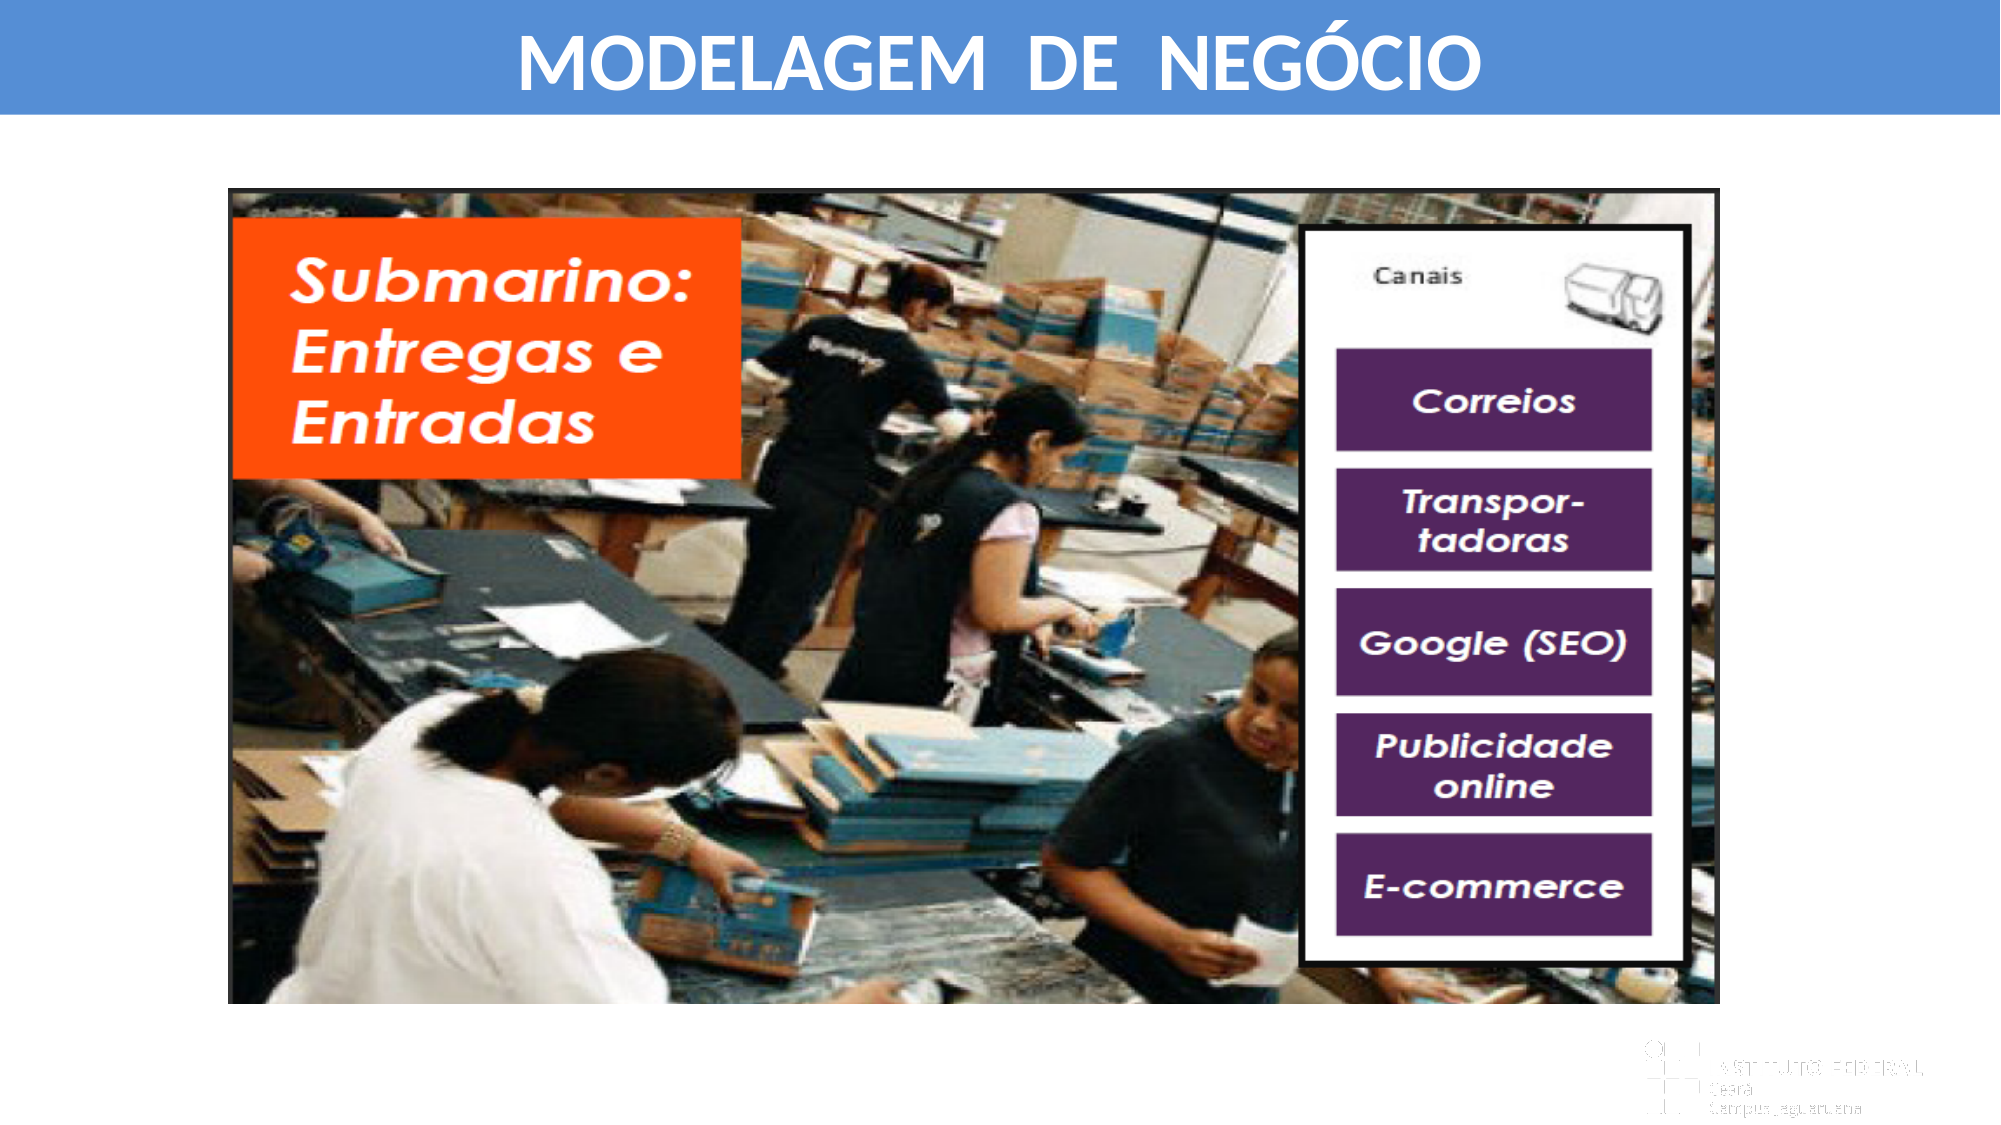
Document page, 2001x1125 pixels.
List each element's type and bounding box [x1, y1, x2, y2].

picture [1645, 1040, 1923, 1118]
list [227, 188, 1720, 1004]
